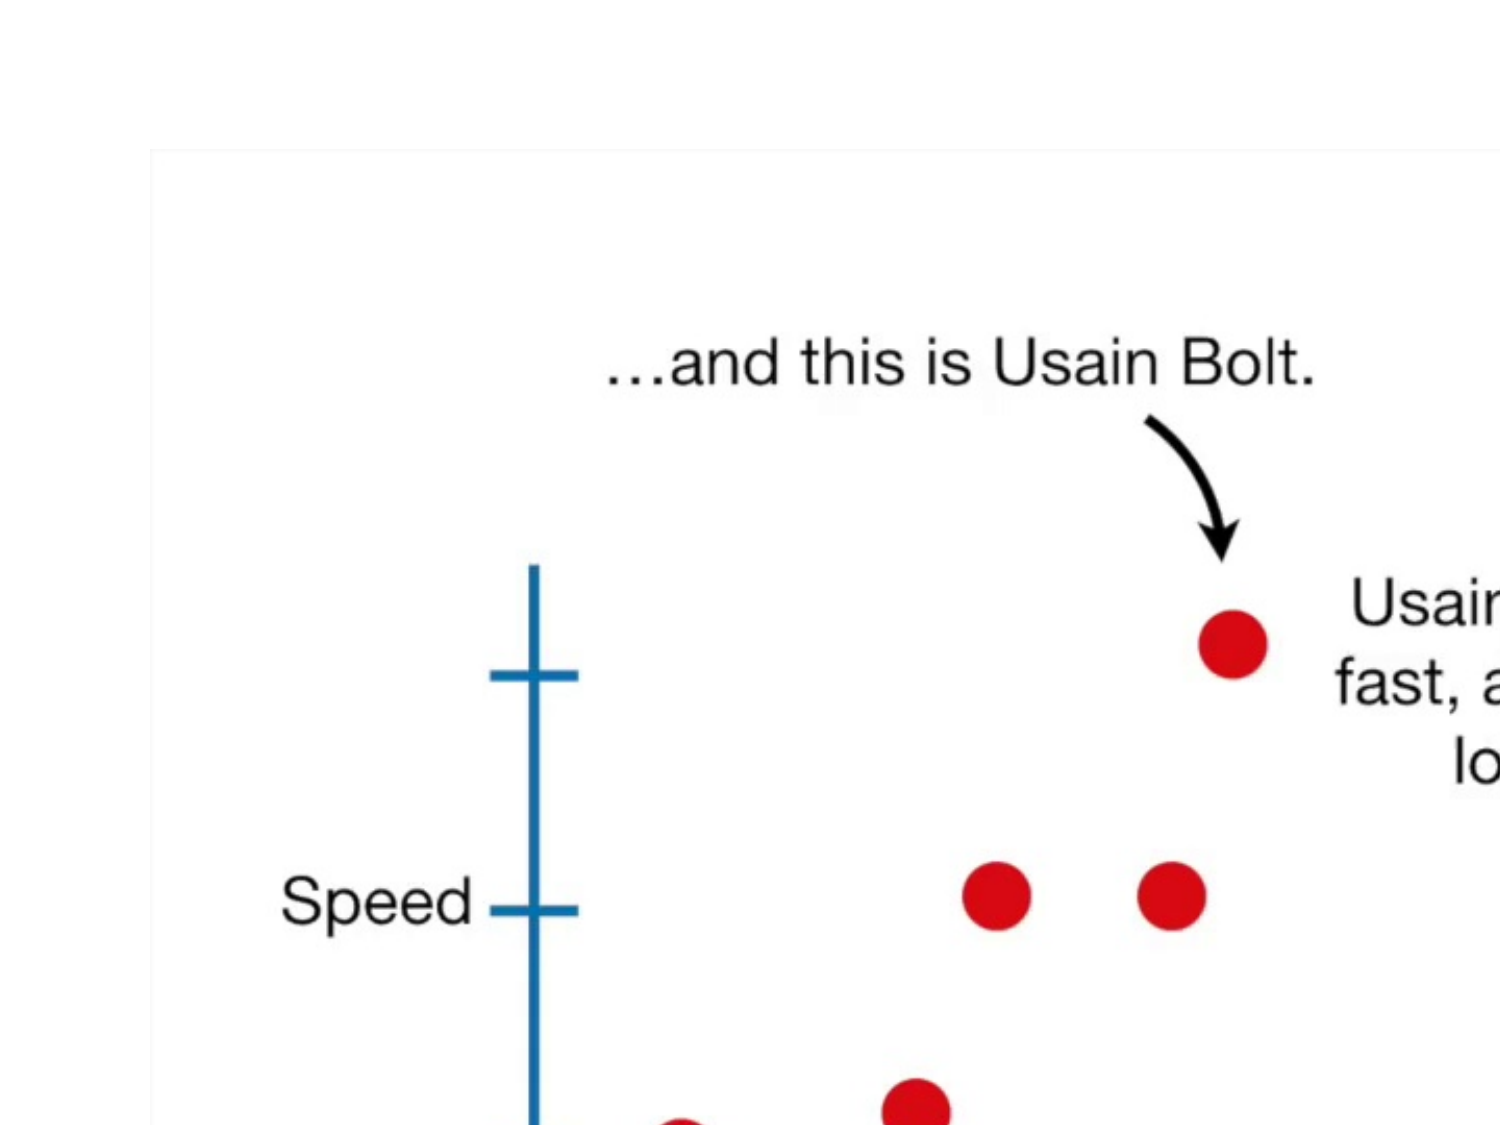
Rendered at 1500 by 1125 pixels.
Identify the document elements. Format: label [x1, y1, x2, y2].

picture [149, 149, 1500, 1125]
